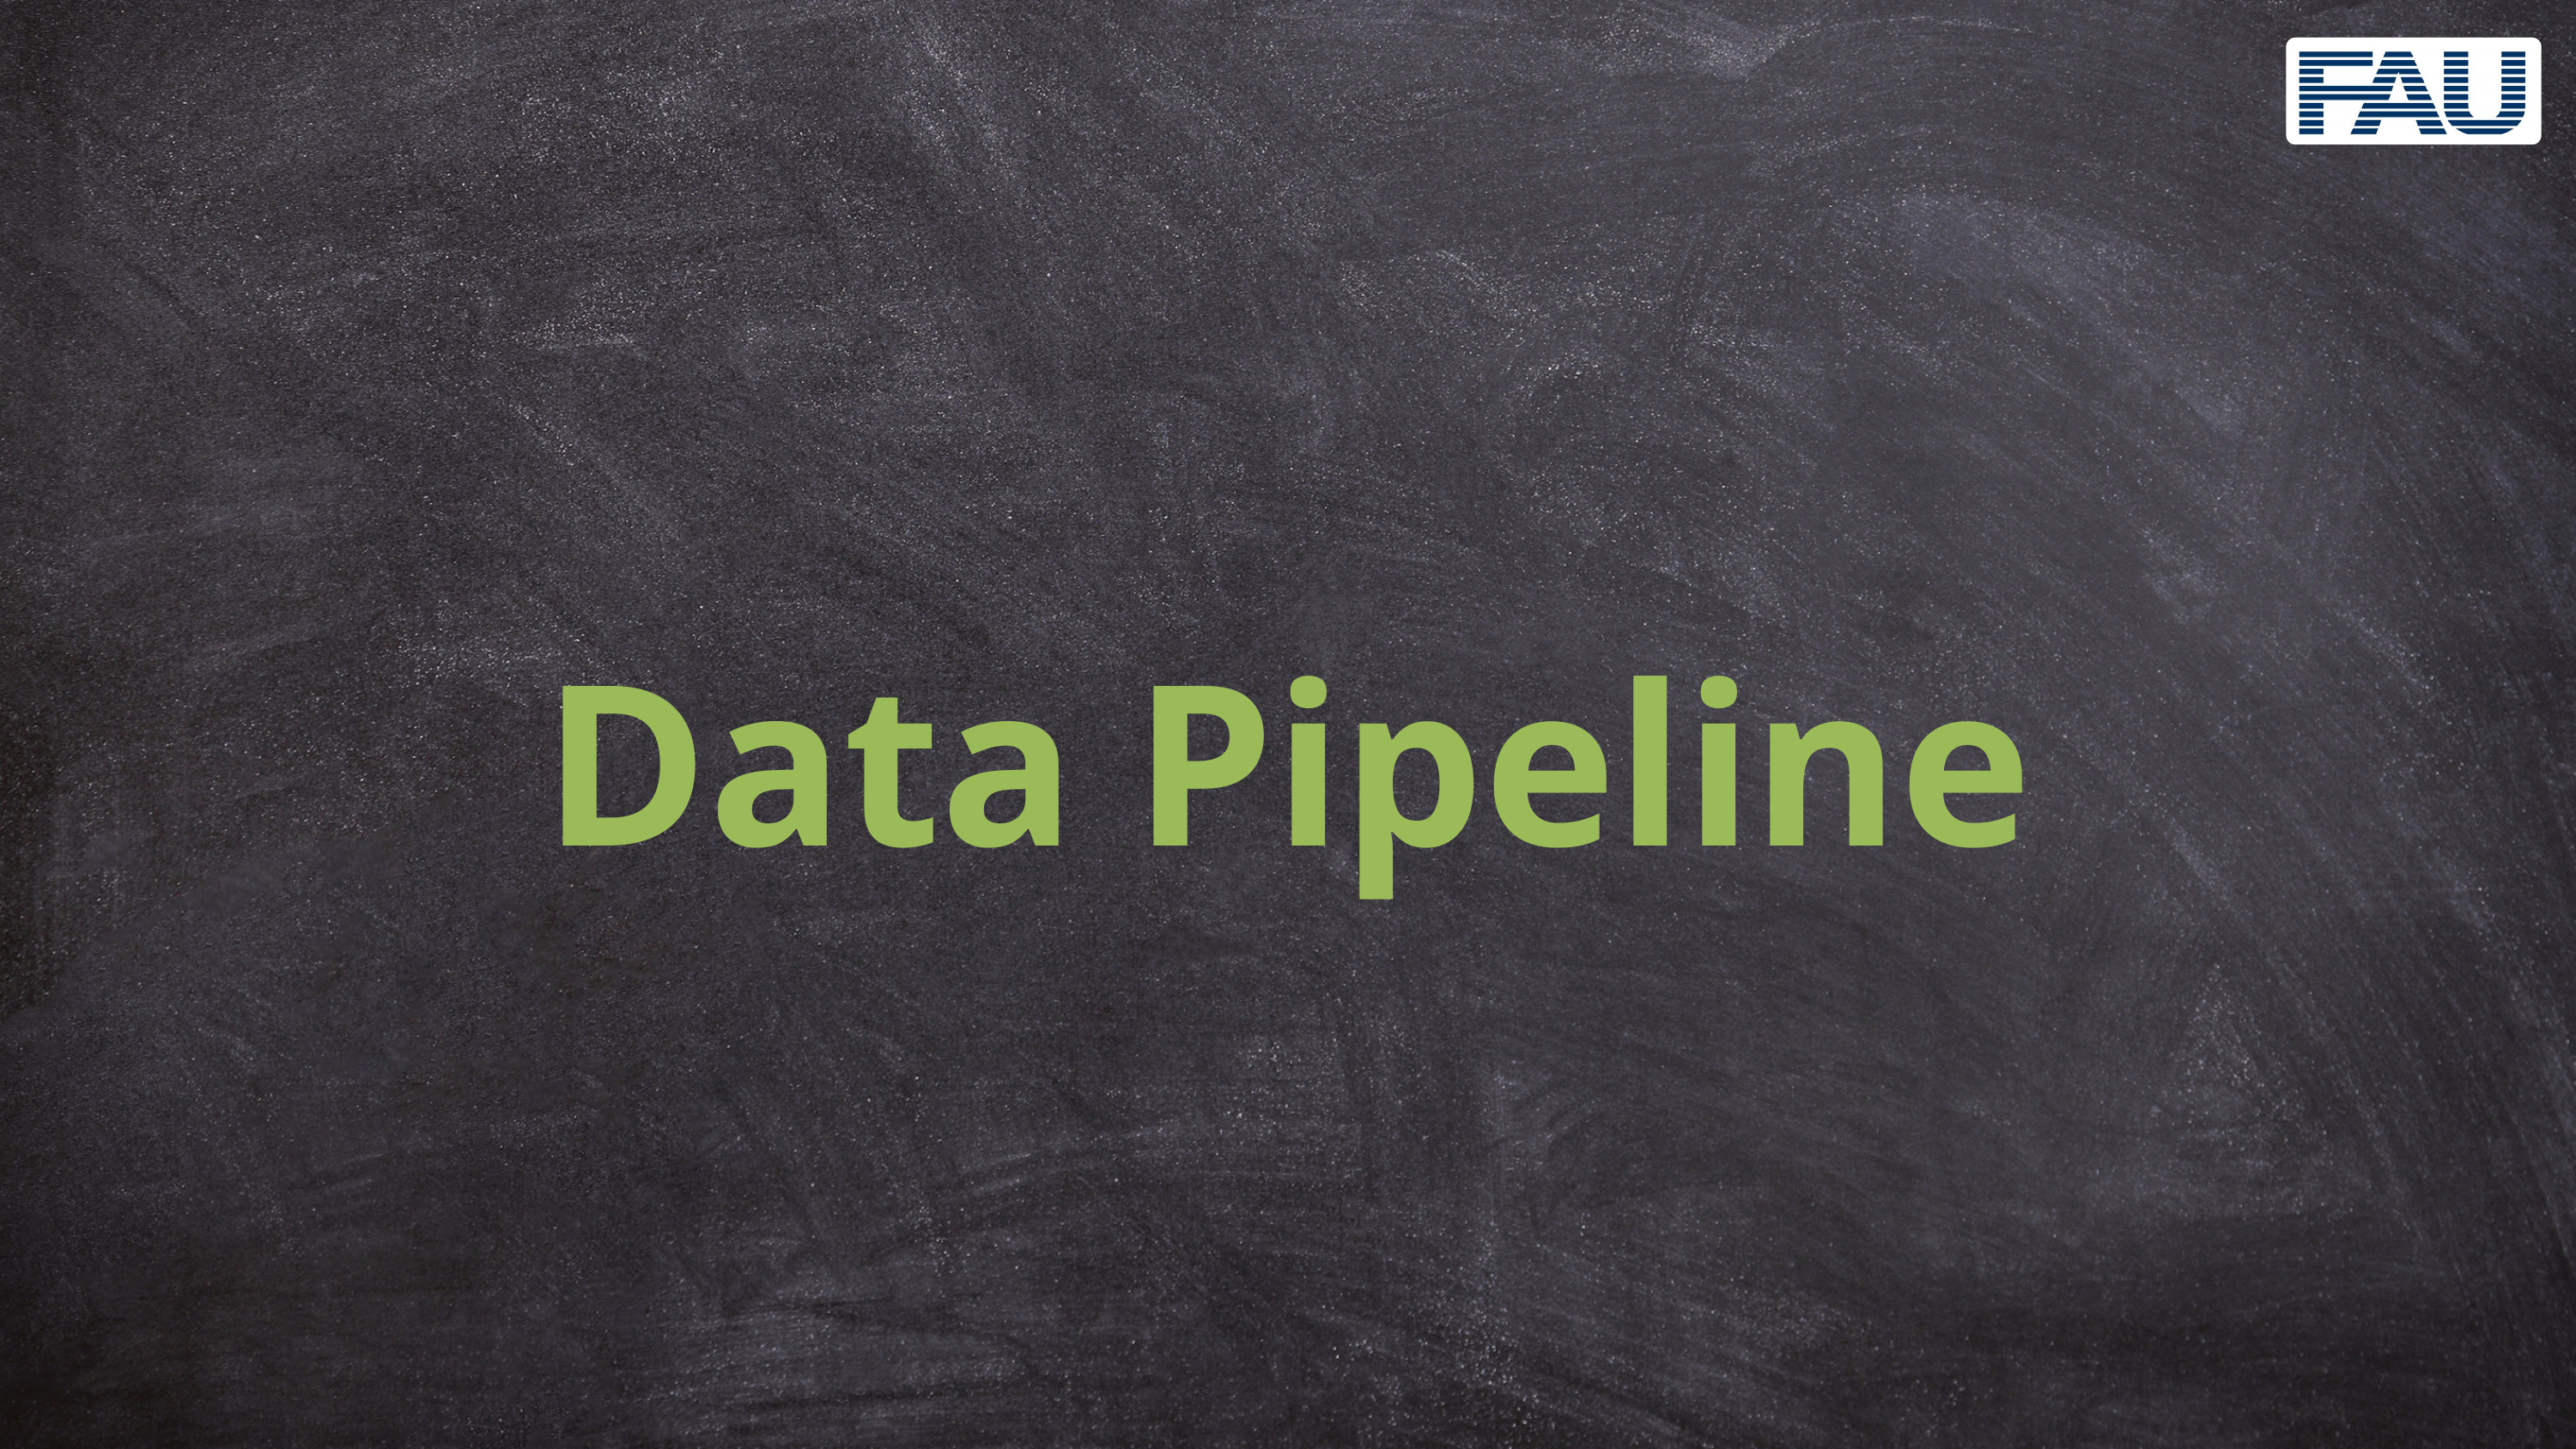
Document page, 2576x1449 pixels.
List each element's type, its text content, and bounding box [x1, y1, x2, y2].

text_box [0, 0, 2576, 1449]
picture [2286, 37, 2542, 145]
text_box Data Pipeline [384, 477, 2192, 891]
